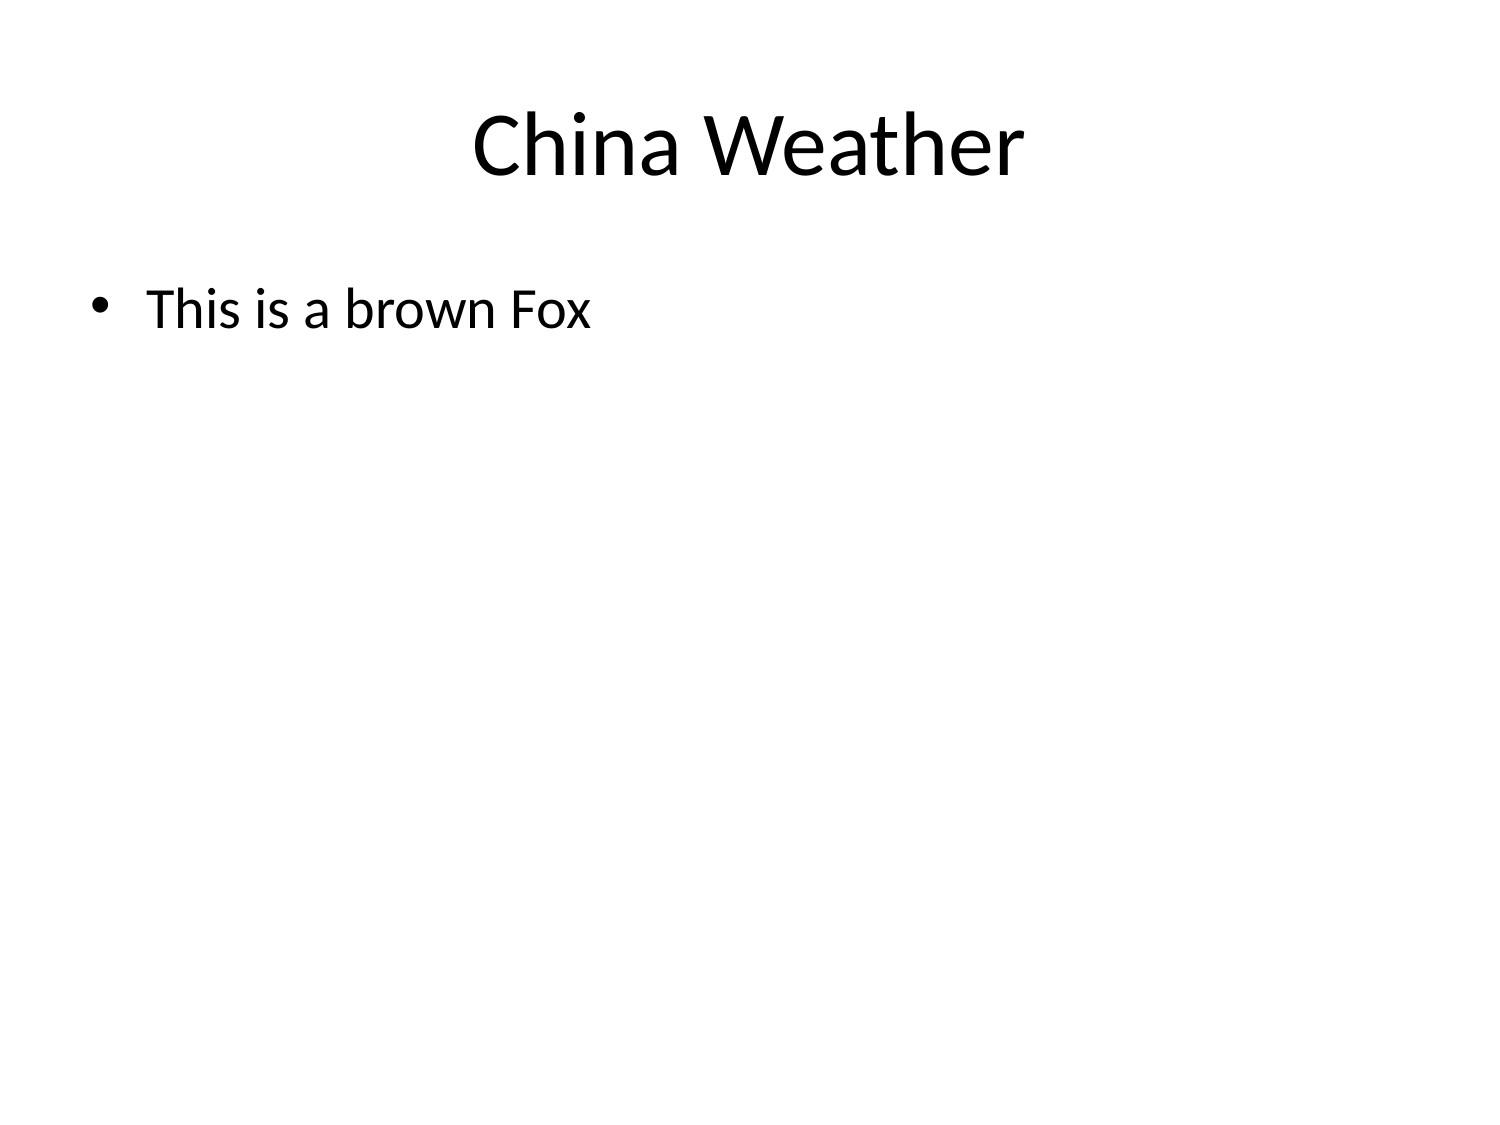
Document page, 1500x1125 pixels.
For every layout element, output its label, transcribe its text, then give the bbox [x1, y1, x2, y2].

list This is a brown Fox [75, 262, 738, 1005]
title China Weather [75, 45, 1425, 233]
